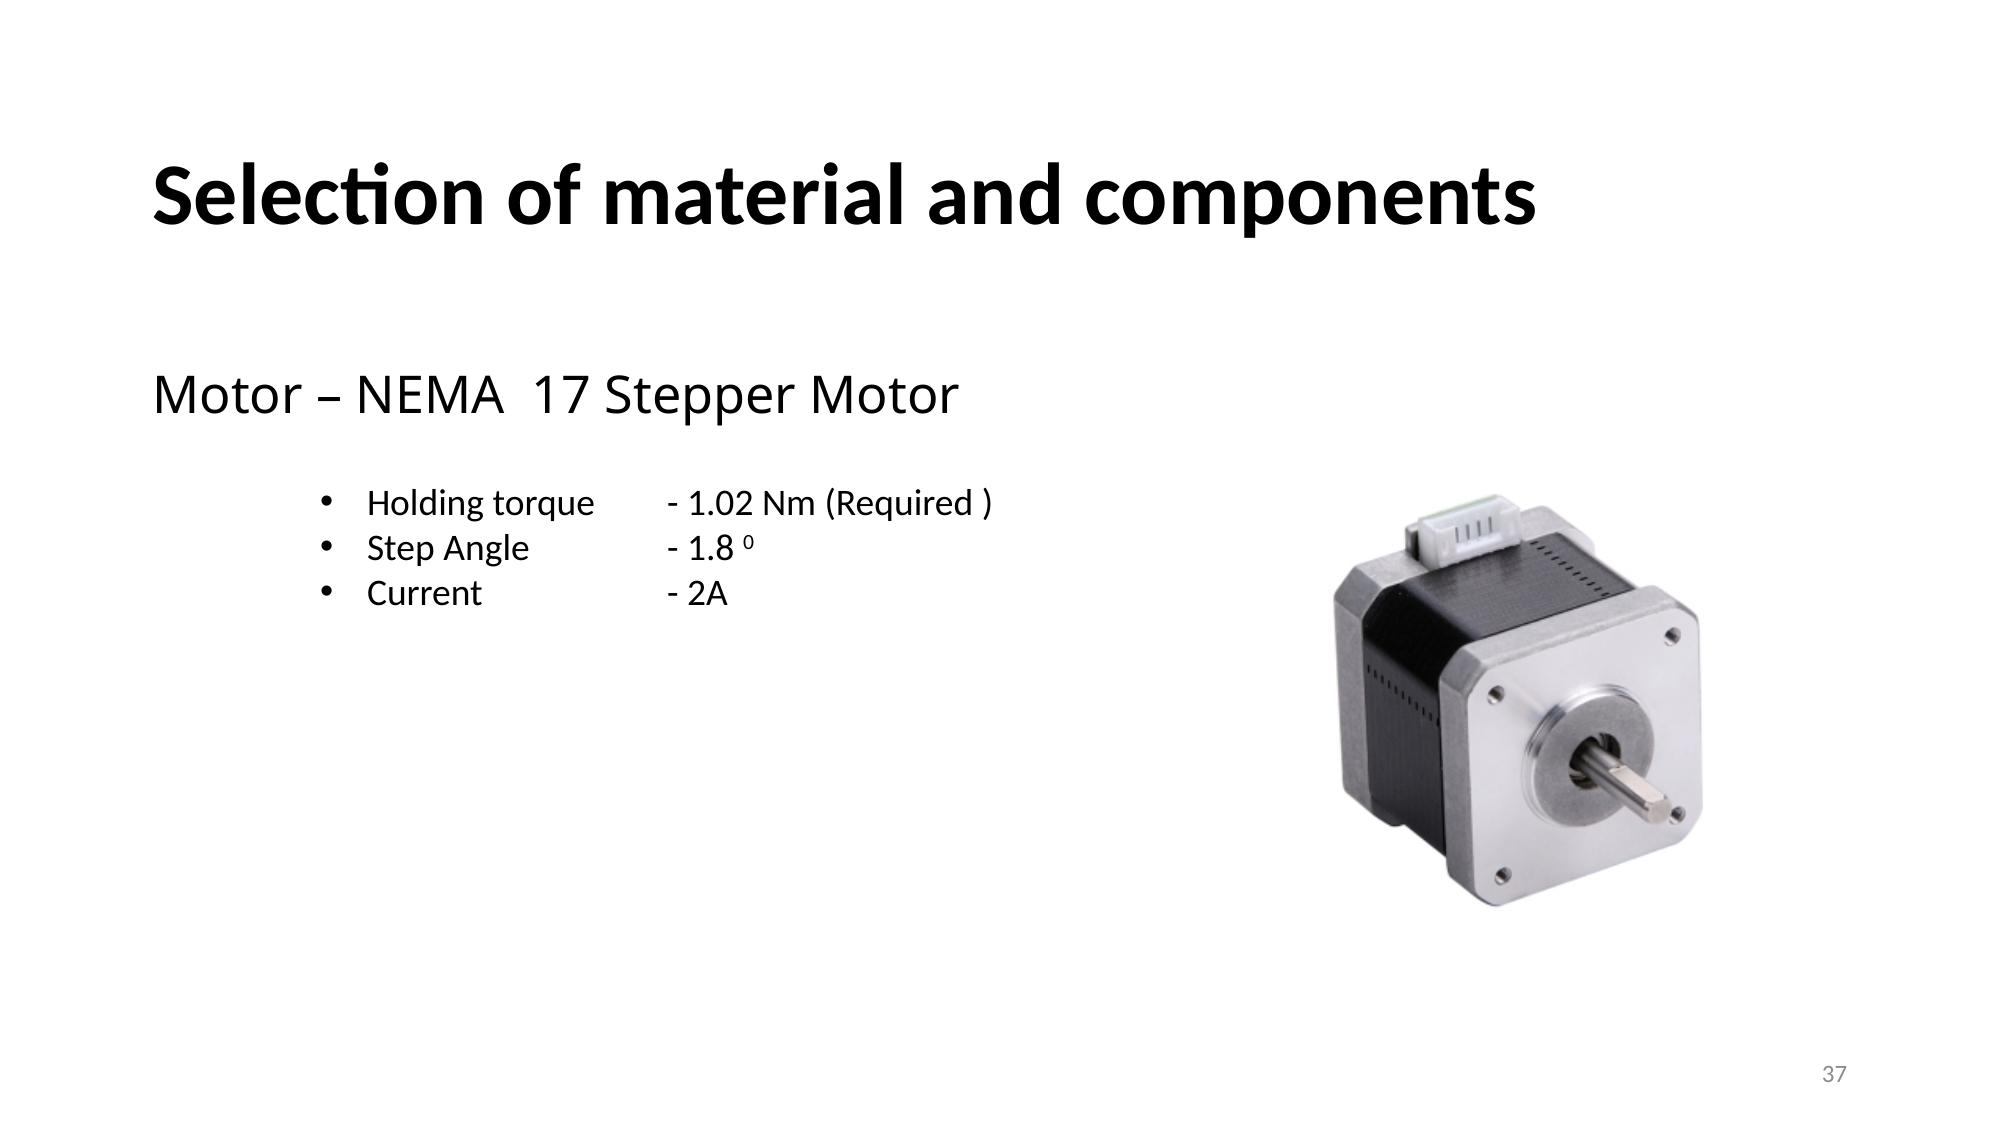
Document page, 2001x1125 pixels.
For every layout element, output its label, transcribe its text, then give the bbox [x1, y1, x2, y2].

title Selection of material and components [137, 140, 1863, 357]
text_box Motor – NEMA 17 Stepper Motor [137, 357, 1863, 547]
picture [1297, 460, 1737, 917]
slide_number 37 [1412, 1042, 1863, 1103]
